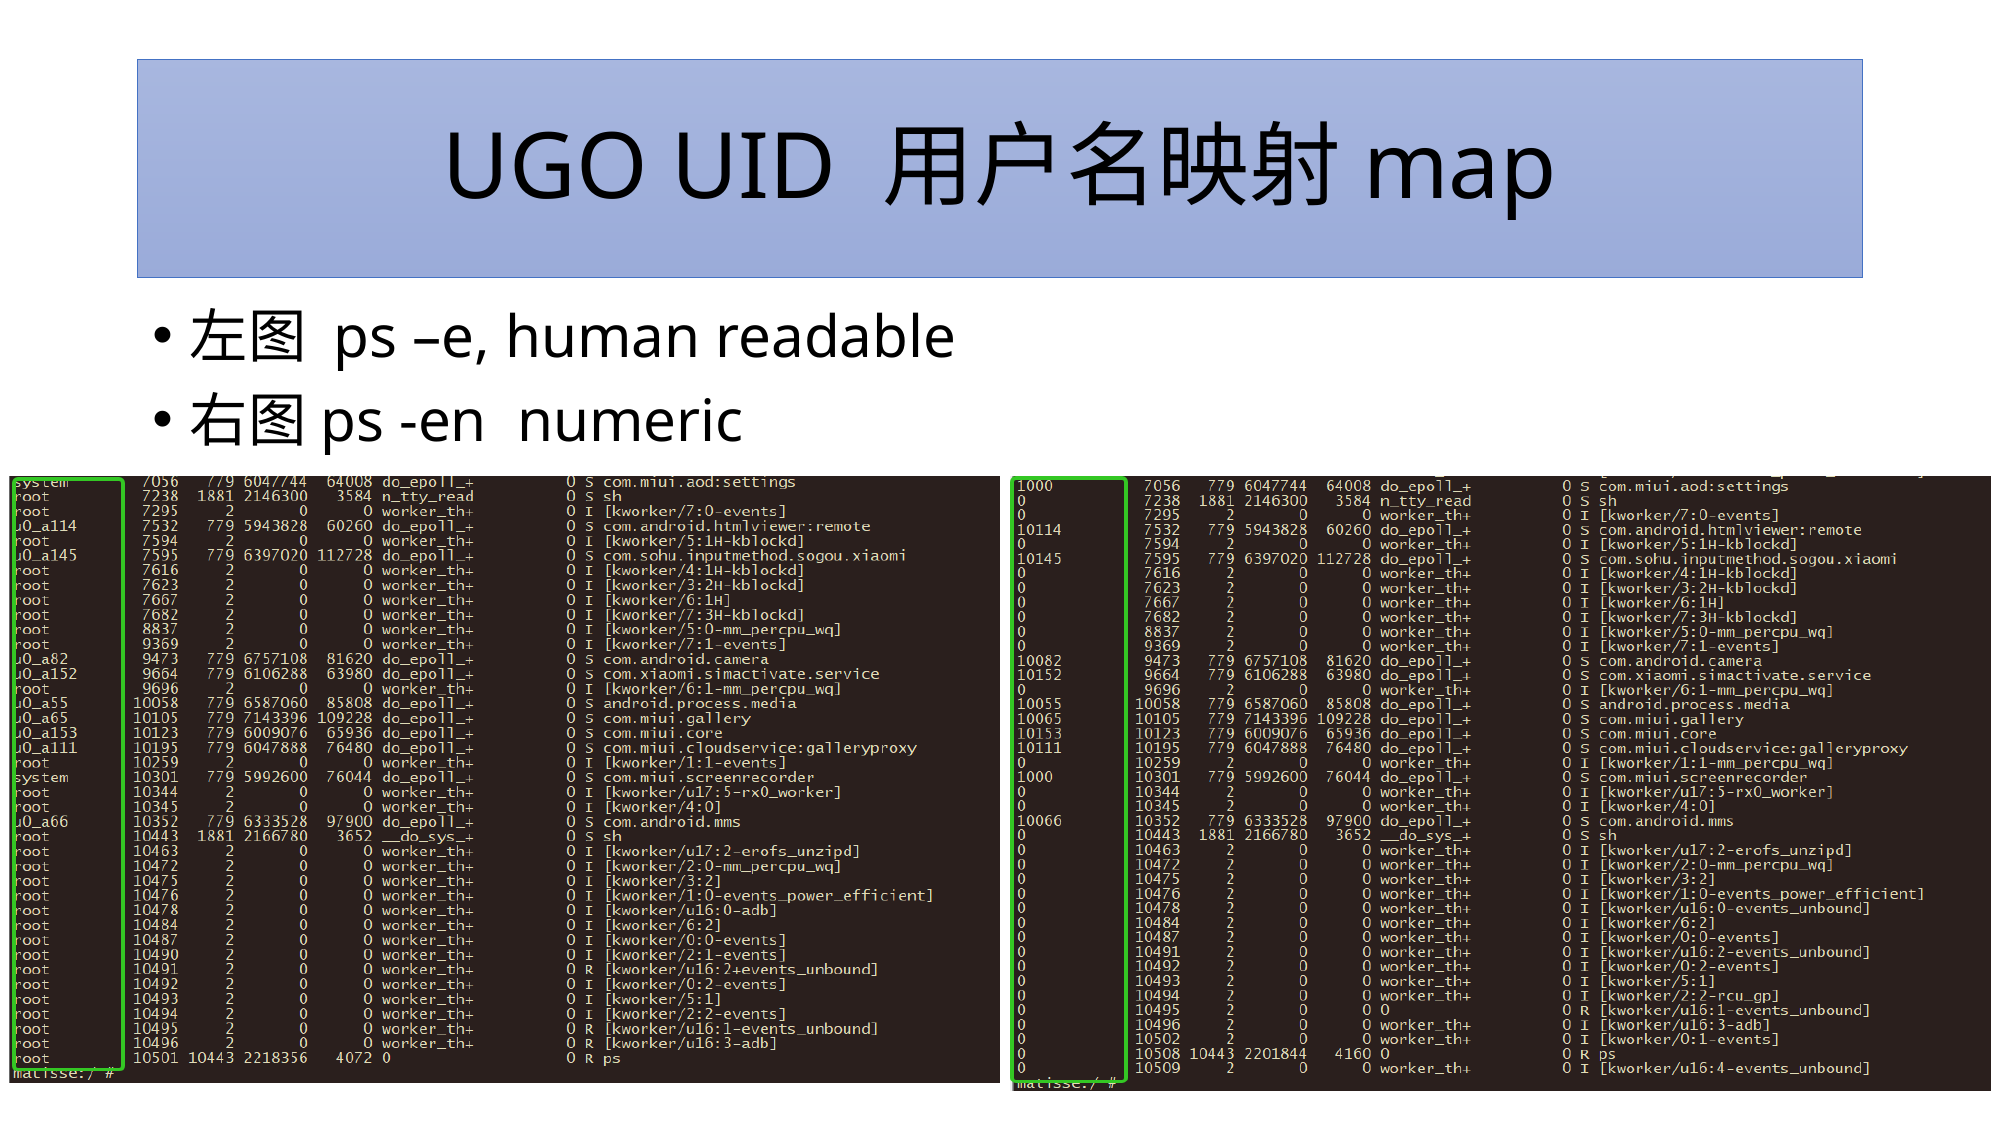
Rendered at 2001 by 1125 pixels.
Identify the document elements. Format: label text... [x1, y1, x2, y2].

picture [1010, 476, 1991, 1091]
title UGO UID 用户名映射map [137, 59, 1863, 278]
picture [9, 476, 1000, 1083]
list 左图 ps –e, human readable 右图ps -en numeric [137, 299, 1863, 1014]
